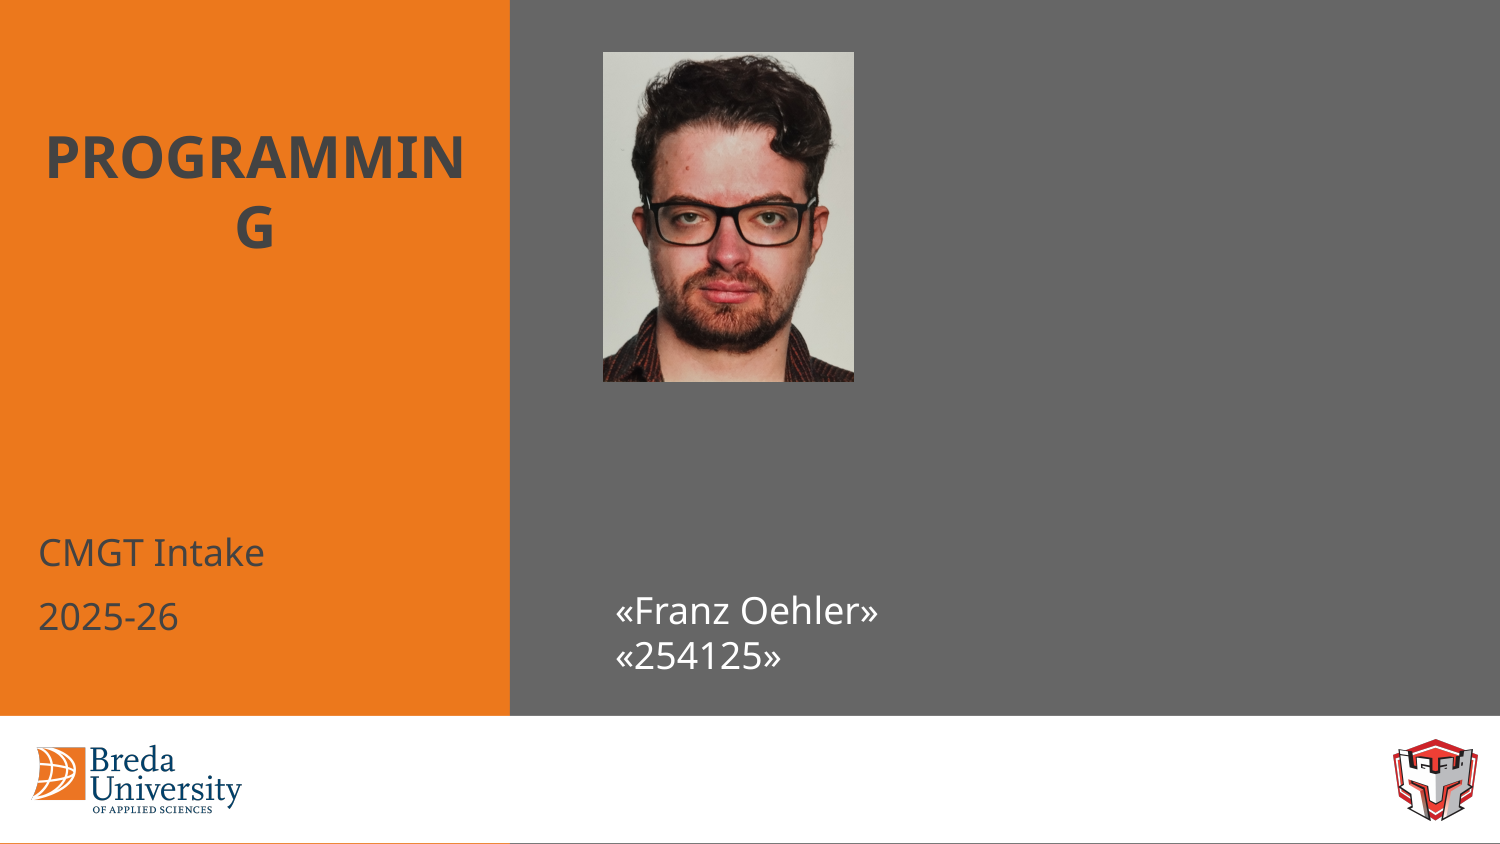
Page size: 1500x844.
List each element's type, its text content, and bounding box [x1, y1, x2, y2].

picture [603, 51, 854, 383]
title «Franz Oehler» «254125» [600, 532, 1410, 693]
text_box PROGRAMMING [23, 104, 488, 183]
picture [27, 741, 246, 817]
picture [1393, 739, 1478, 822]
subtitle CMGT Intake 2025-26 [23, 445, 488, 653]
